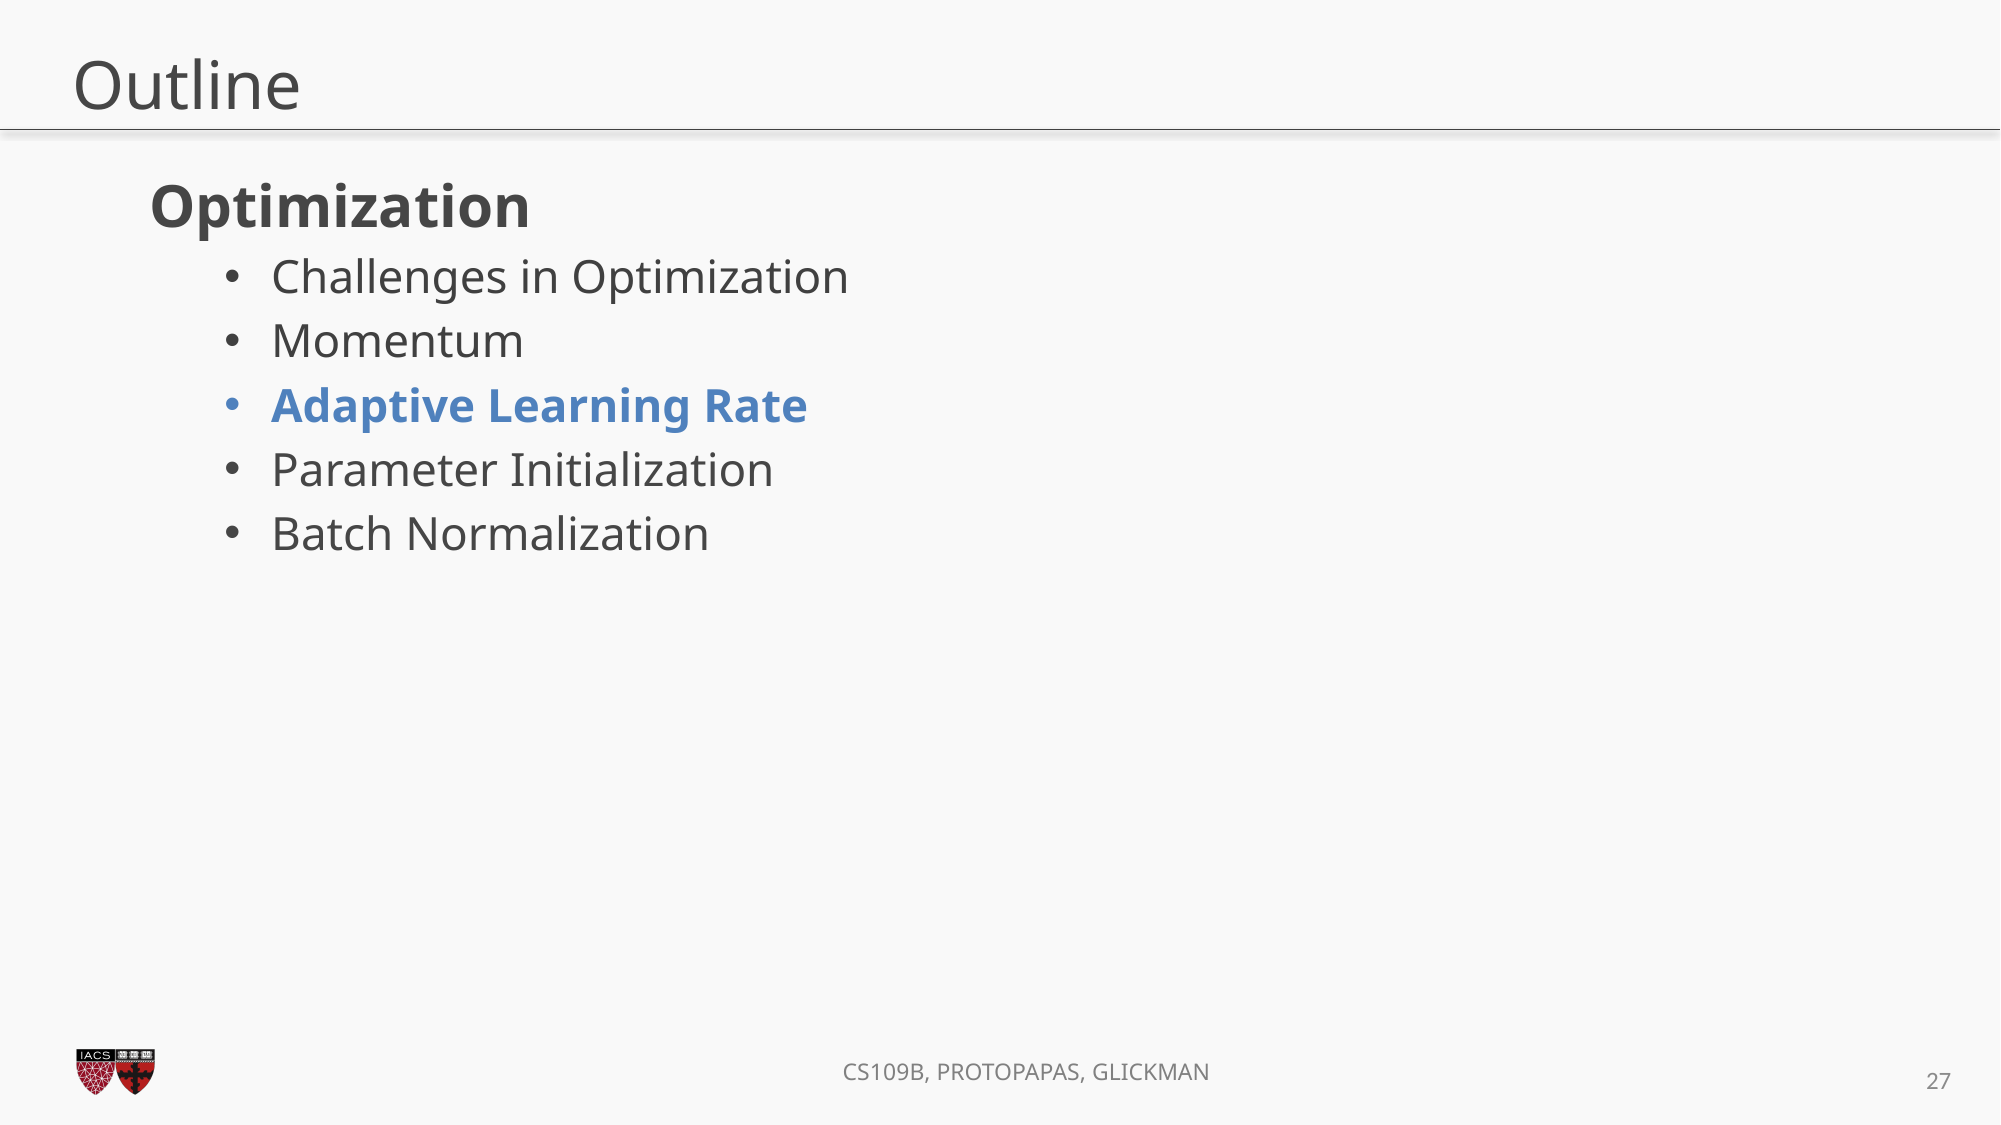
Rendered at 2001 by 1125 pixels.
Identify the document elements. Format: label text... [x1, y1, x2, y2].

slide_number 27 [1500, 1050, 1967, 1110]
title Outline [57, 35, 1943, 162]
picture [75, 1049, 155, 1095]
list Optimization Challenges in Optimization Momentum Adaptive Learning Rate Parameter Initialization Batch Normalization [134, 161, 1829, 508]
